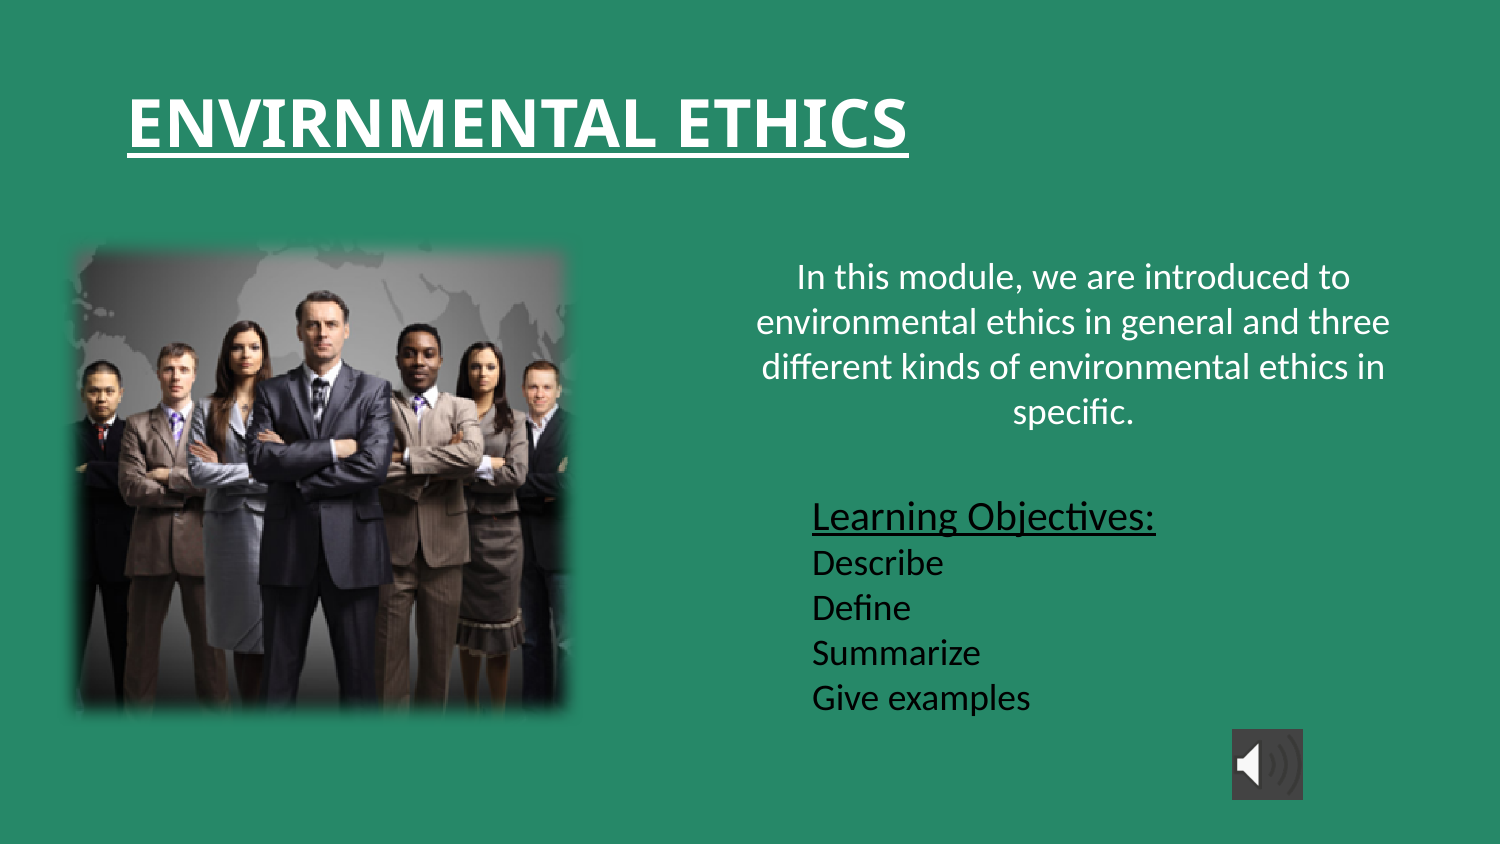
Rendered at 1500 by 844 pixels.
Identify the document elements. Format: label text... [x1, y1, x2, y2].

text_box ENVIRNMENTAL ETHICS [112, 73, 968, 169]
picture [1230, 727, 1305, 802]
picture [57, 232, 583, 727]
text_box Learning Objectives: Describe Define Summarize Give examples [797, 480, 1436, 726]
text_box In this module, we are introduced to environmental ethics in general and three different kinds of environmental ethics in specific. [702, 244, 1445, 485]
